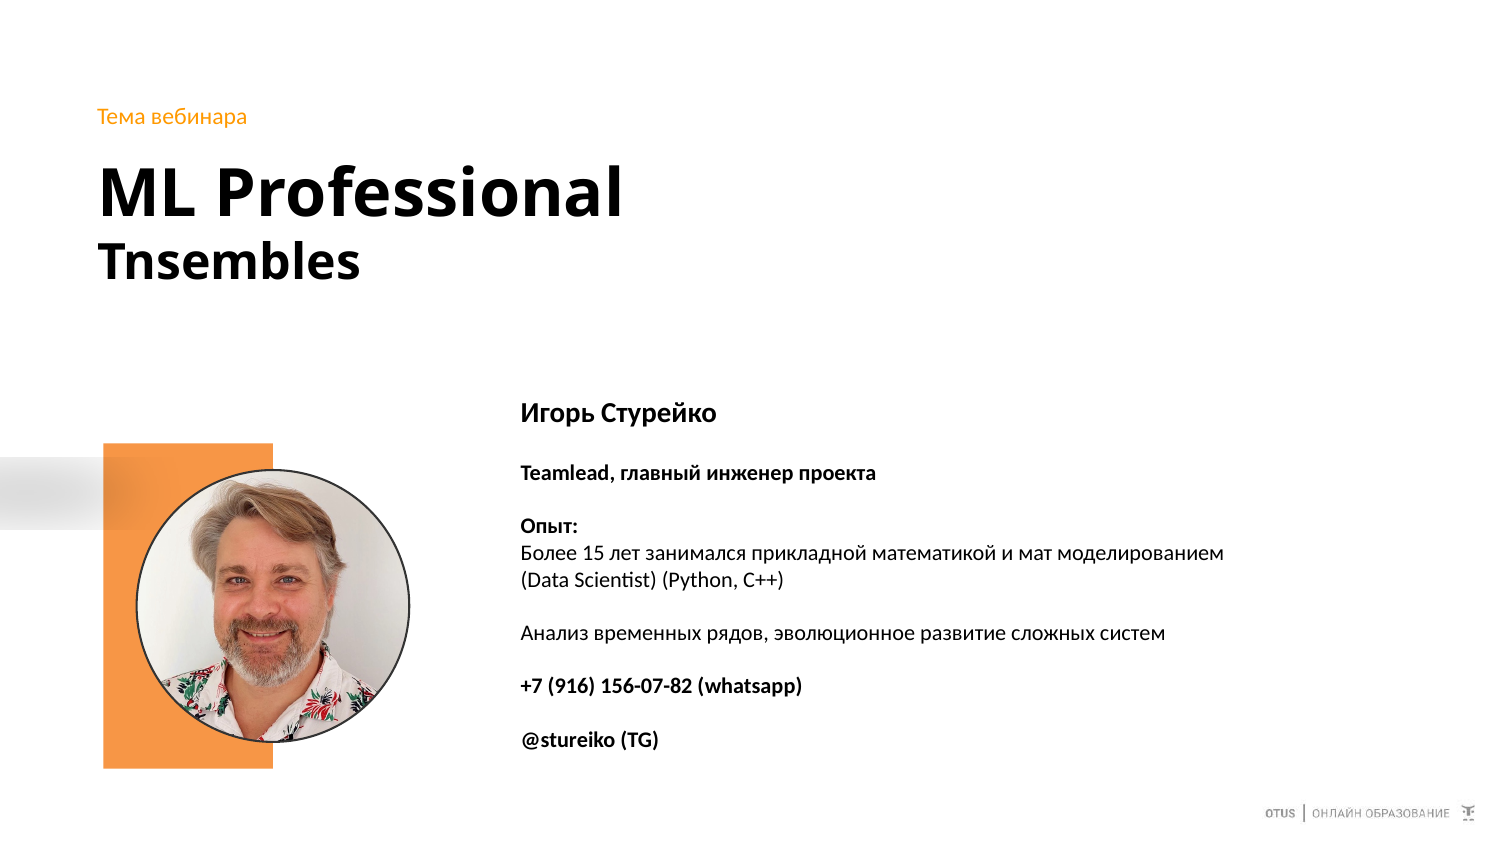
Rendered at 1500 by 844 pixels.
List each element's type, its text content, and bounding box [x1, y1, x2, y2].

picture [1262, 799, 1475, 825]
picture [136, 469, 410, 743]
text_box [103, 443, 273, 468]
text_box [103, 528, 273, 769]
subtitle Игорь Стурейко [505, 378, 1467, 444]
subtitle Teamlead, главный инженер проекта Опыт: Более 15 лет занимался прикладной математикой и мат моделированием (Data Scientist) (Python, С++) Анализ временных рядов, эволюционное развитие сложных систем +7 (916) 156-07-82 (whatsapp) @stureiko (TG) [505, 443, 1342, 769]
subtitle Тема вебинара [82, 85, 1362, 144]
title ML Professional Tnsembles [82, 134, 1480, 305]
